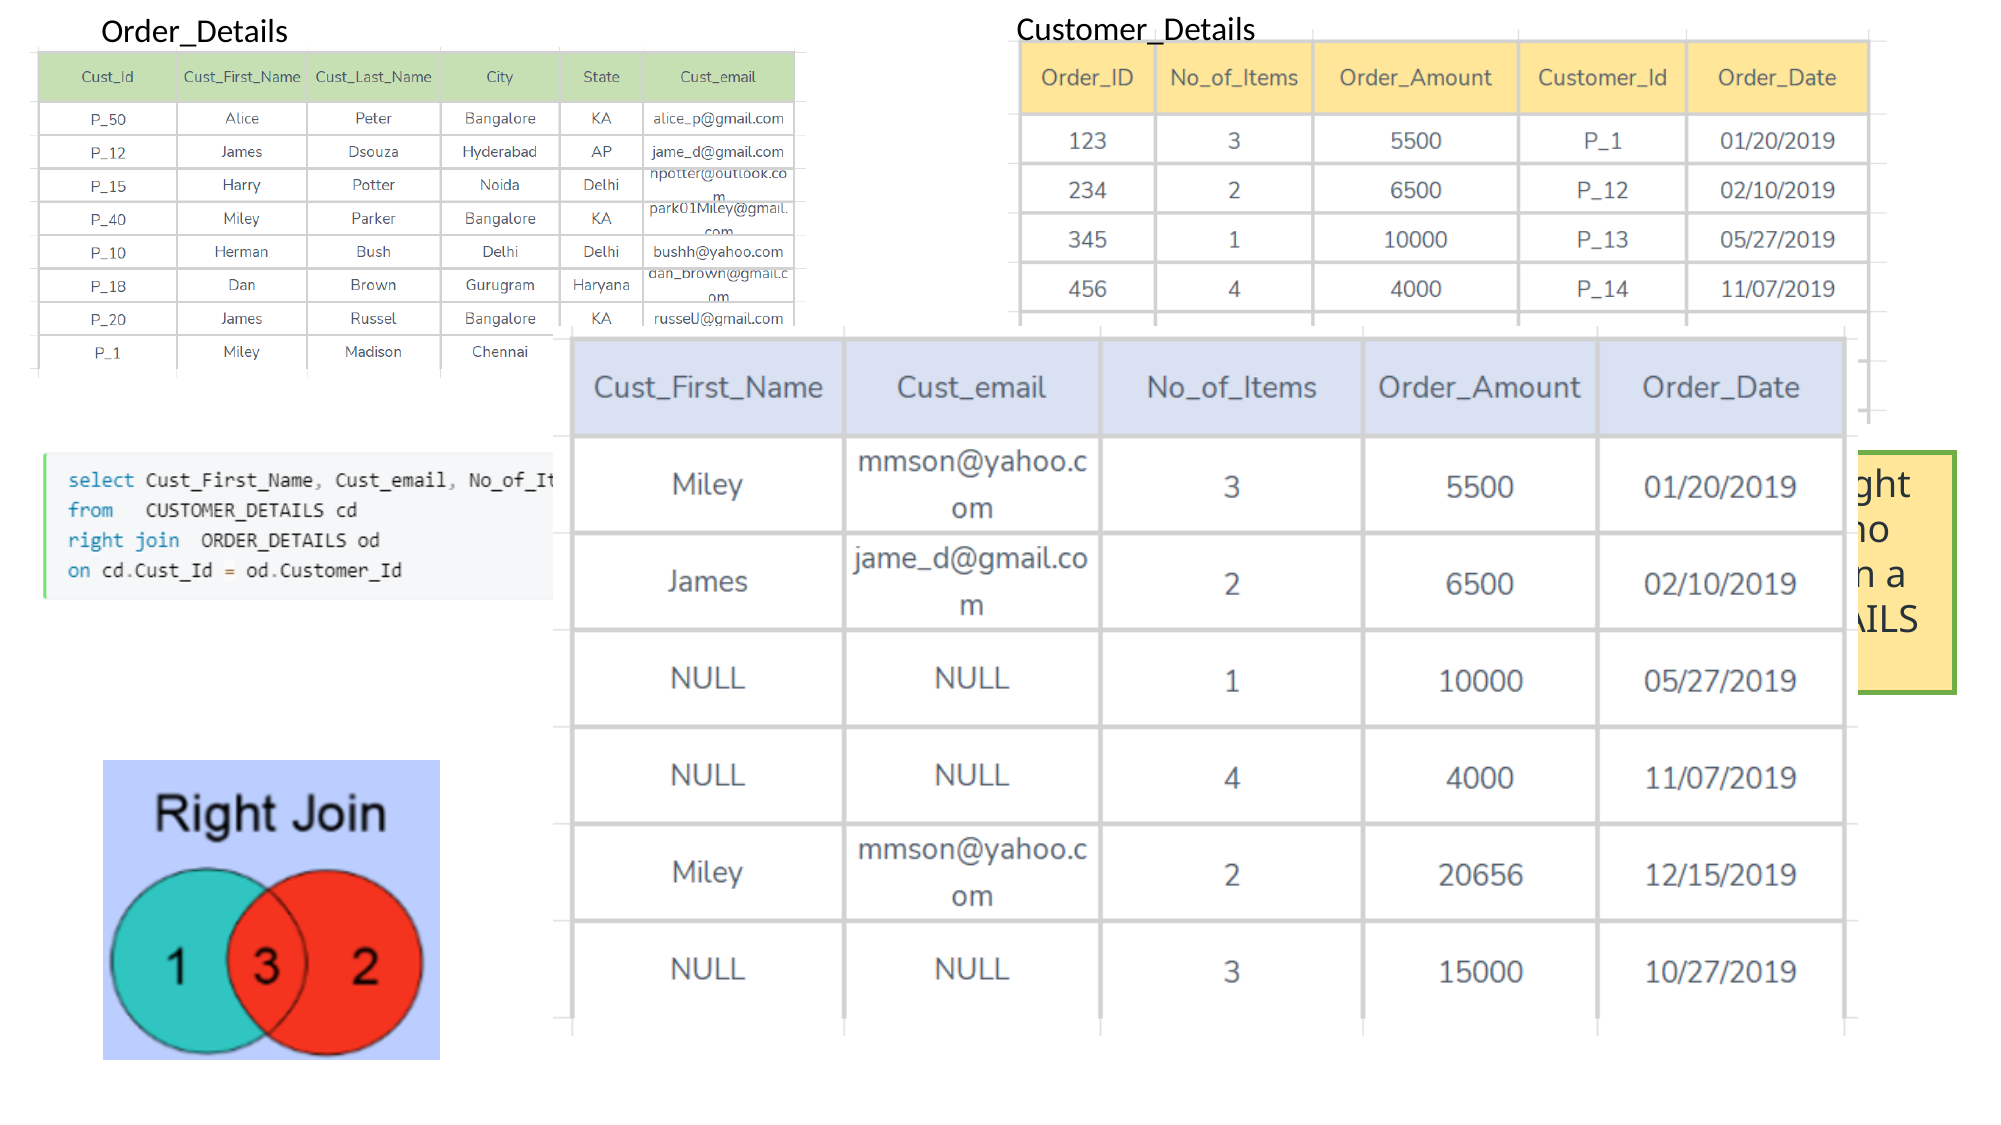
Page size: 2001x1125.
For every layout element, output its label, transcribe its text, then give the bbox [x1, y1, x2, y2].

text_box Right, Join will give you all the records from the right table i.e, the ORDER_DETAILS table. If there are no customer records found for the order it will return a null value for the columns in the CUSTOMER_DETAILS table. [1858, 452, 1955, 694]
picture [30, 326, 1858, 1036]
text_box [30, 0, 1887, 424]
picture [103, 760, 440, 1060]
